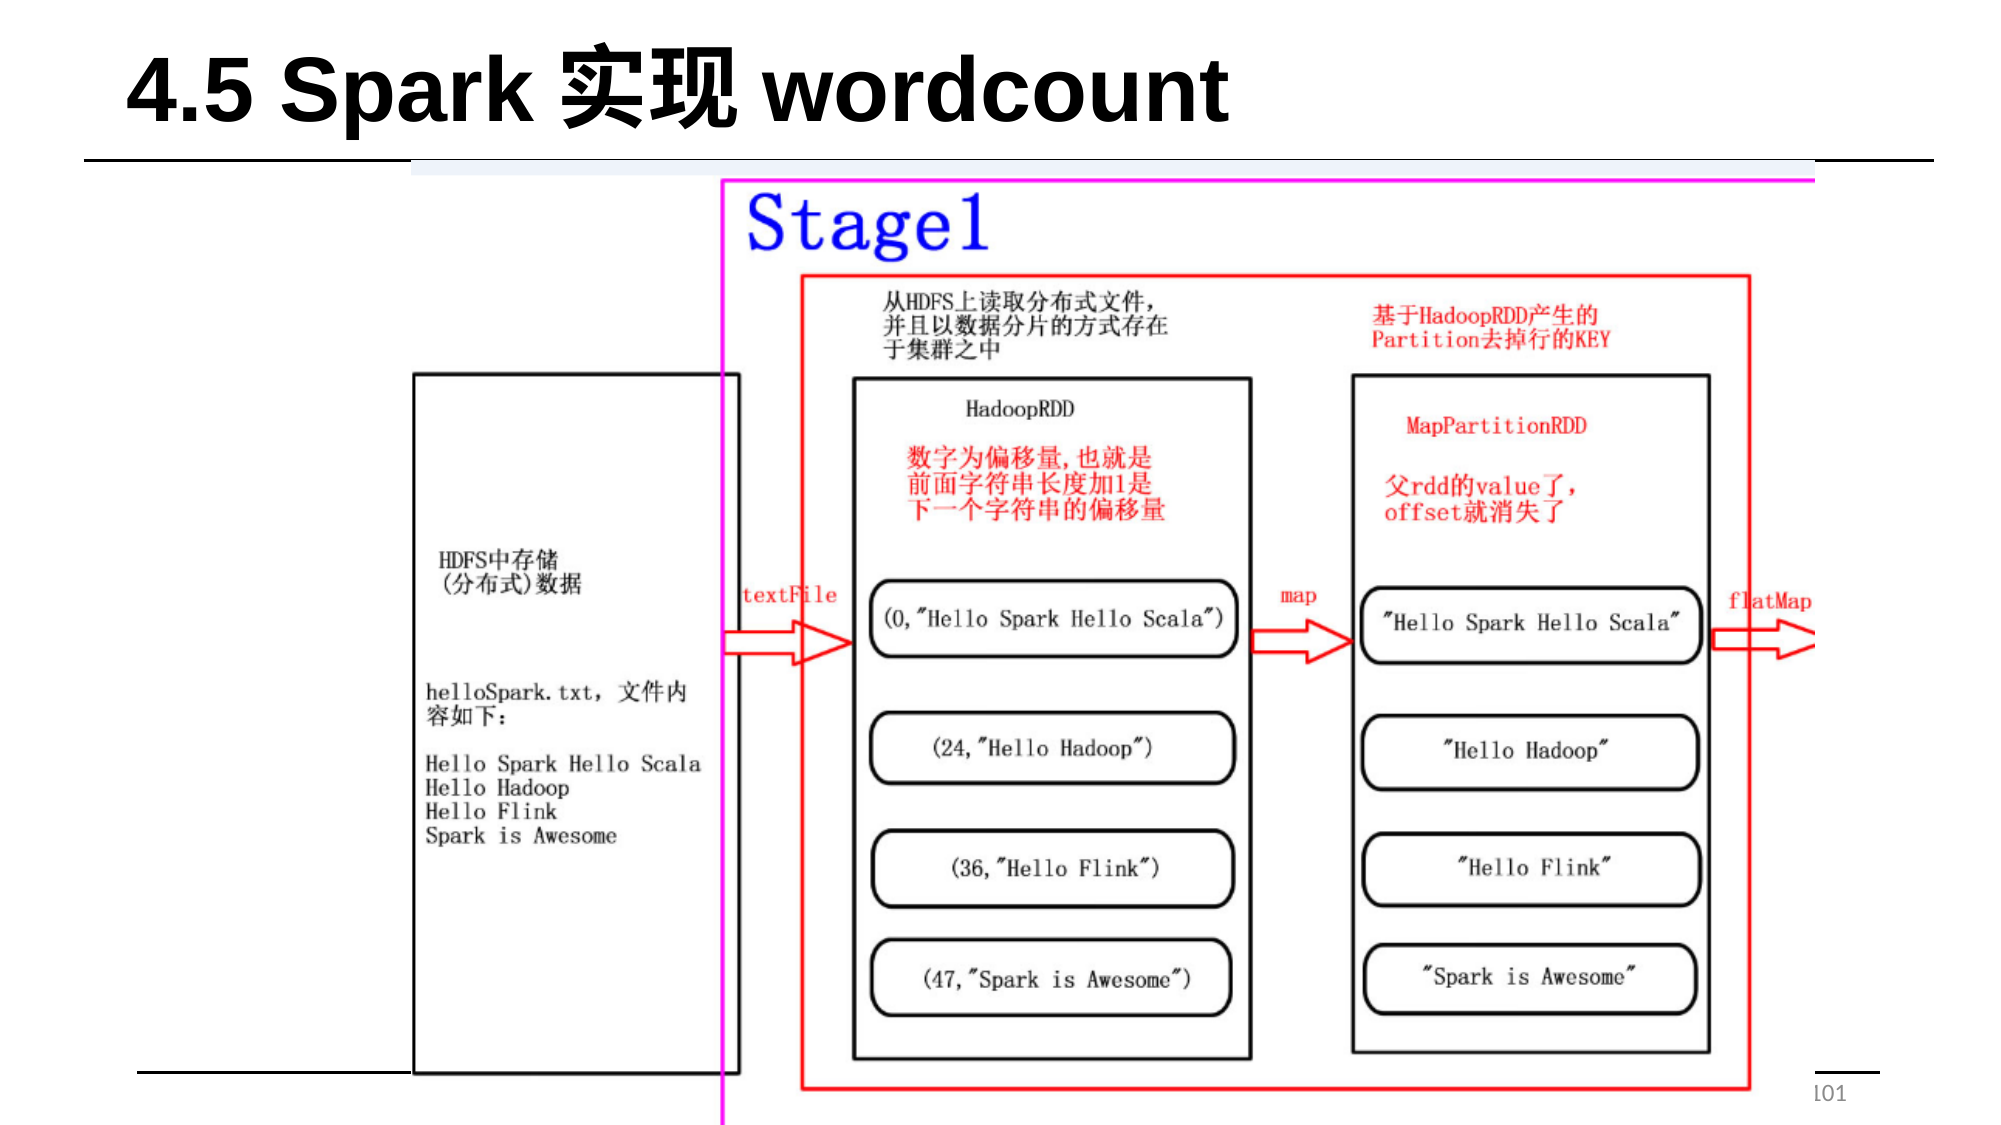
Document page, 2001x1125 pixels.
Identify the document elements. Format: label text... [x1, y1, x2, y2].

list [411, 160, 1815, 1125]
title 4.5 Spark实现wordcount [111, 22, 1905, 161]
slide_number 101 [1815, 1072, 1863, 1111]
